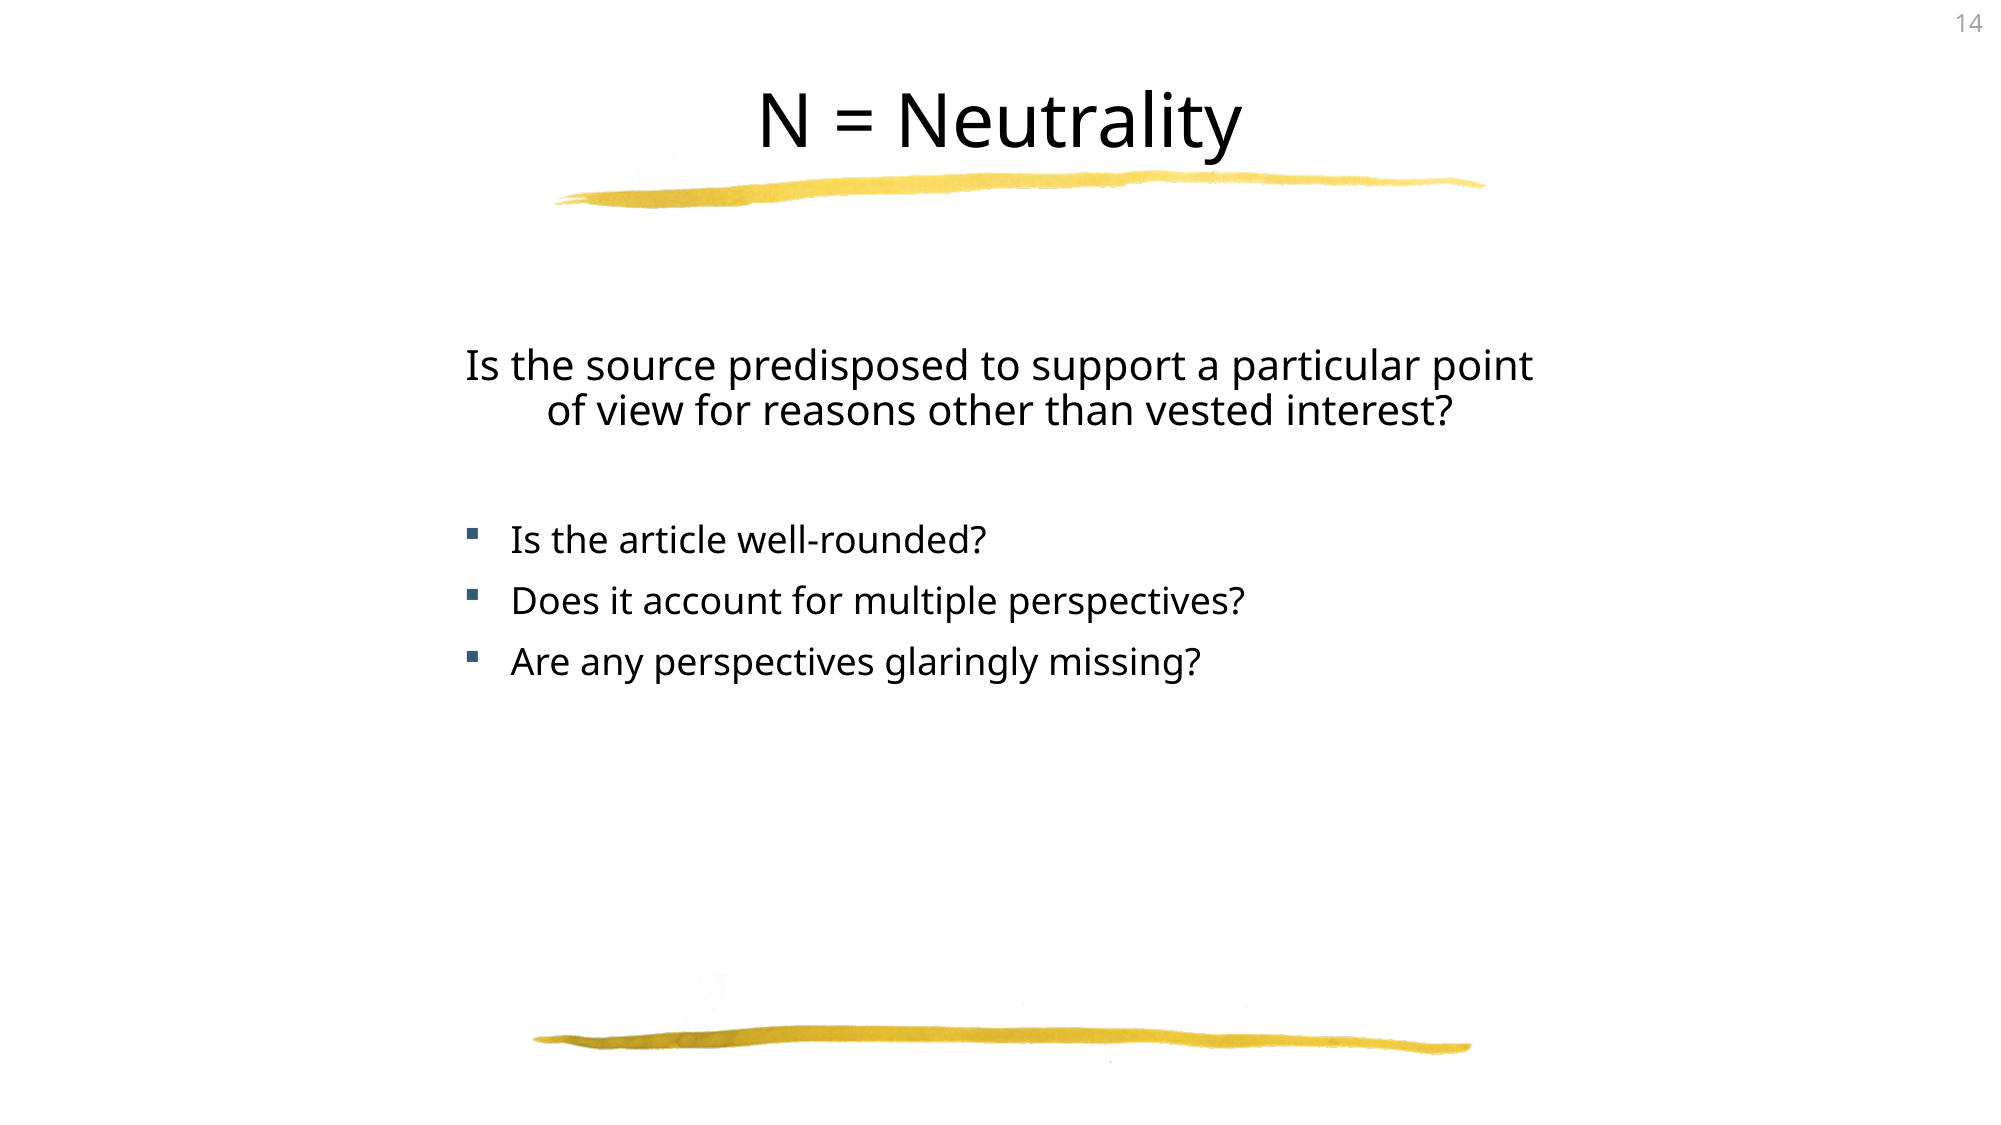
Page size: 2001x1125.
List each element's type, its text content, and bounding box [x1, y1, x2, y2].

picture [520, 974, 1480, 1066]
picture [548, 187, 1507, 221]
title N = Neutrality [137, 59, 1863, 187]
list Is the source predisposed to support a particular point of view for reasons other than vested interest? Is the article well-rounded? Does it account for multiple perspectives? Are any perspectives glaringly missing? [448, 335, 1552, 854]
